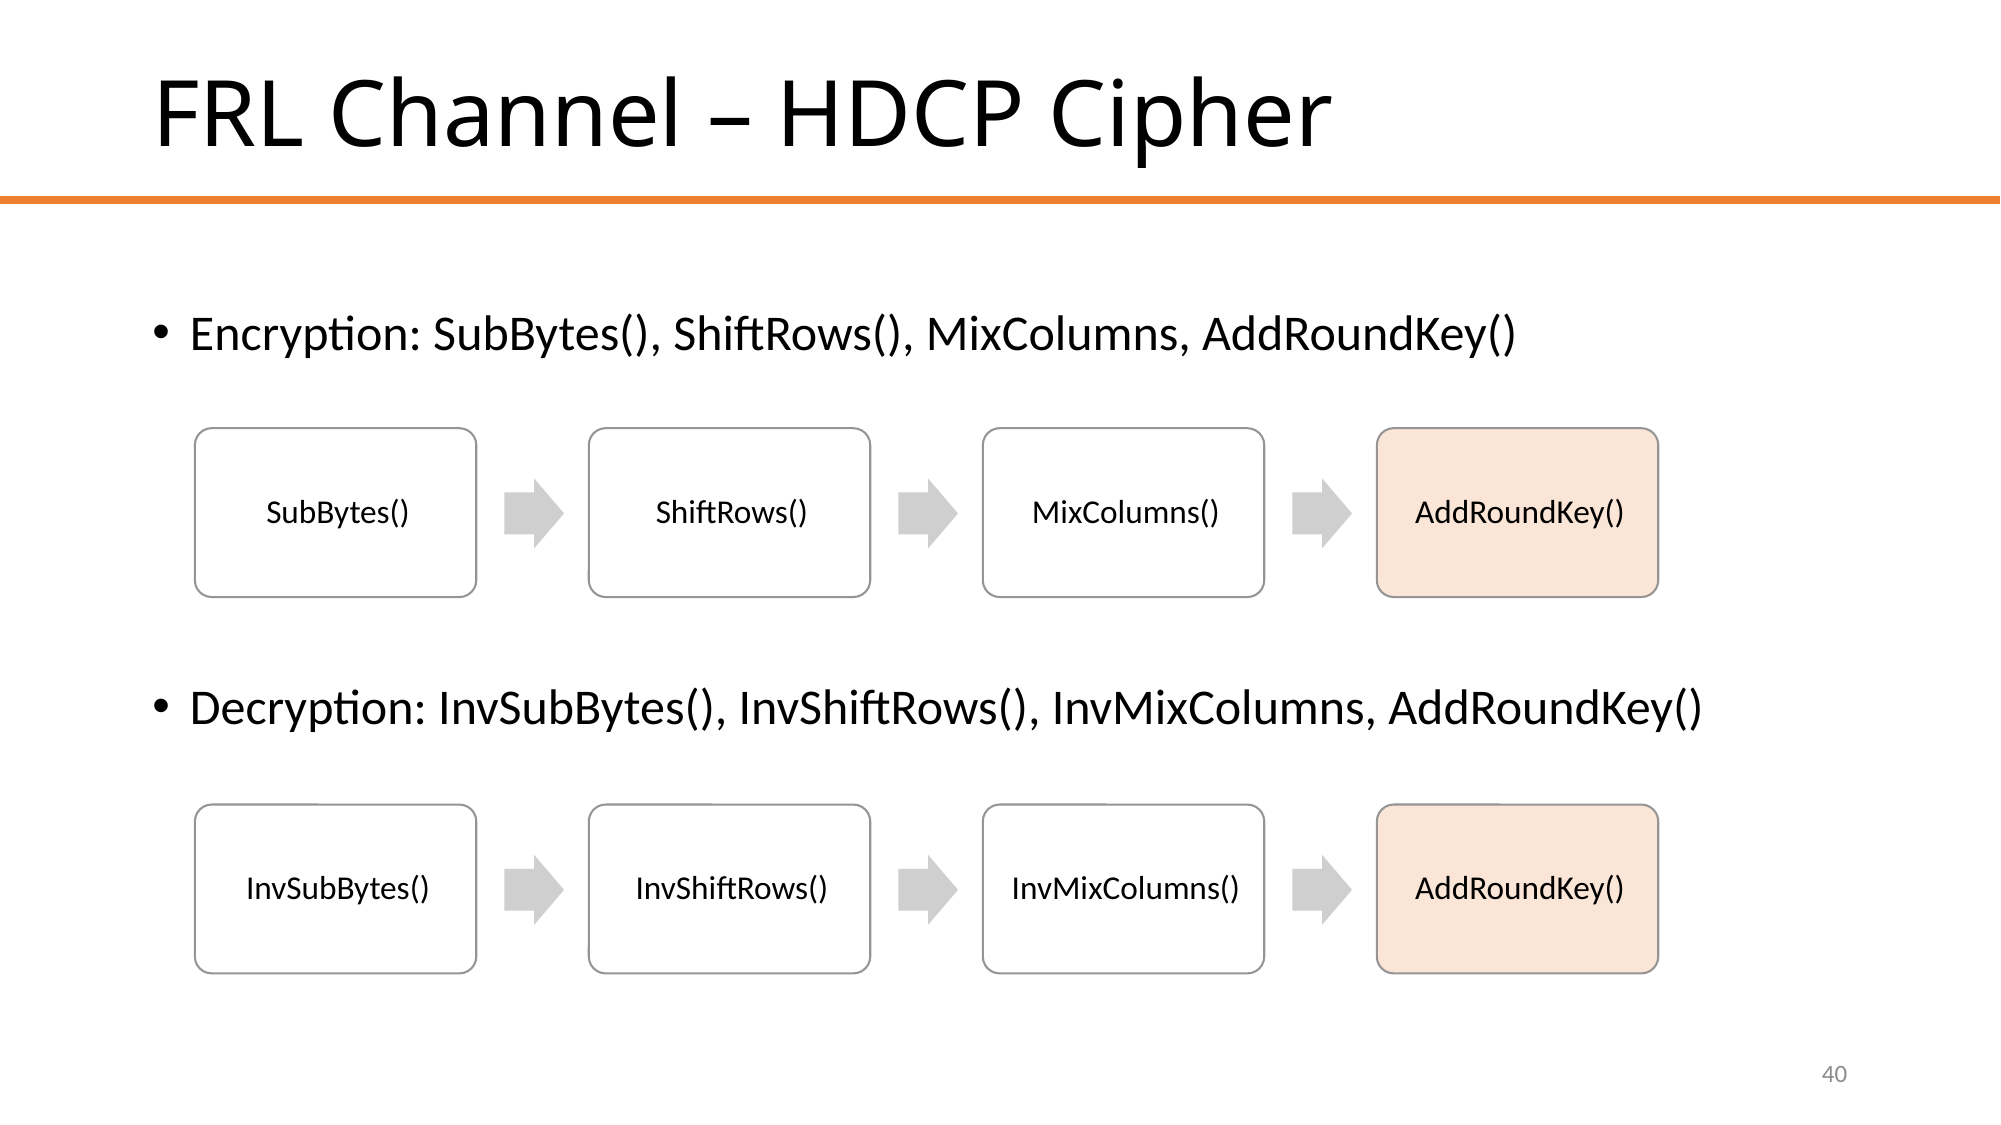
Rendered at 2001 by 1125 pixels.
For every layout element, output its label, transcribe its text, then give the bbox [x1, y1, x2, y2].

list Encryption: SubBytes(), ShiftRows(), MixColumns, AddRoundKey() Decryption: InvSubBytes(), InvShiftRows(), InvMixColumns, AddRoundKey() [137, 299, 1863, 1014]
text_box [194, 785, 1659, 992]
title FRL Channel – HDCP Cipher [137, 59, 1863, 278]
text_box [194, 409, 1659, 616]
slide_number 40 [1412, 1042, 1863, 1103]
